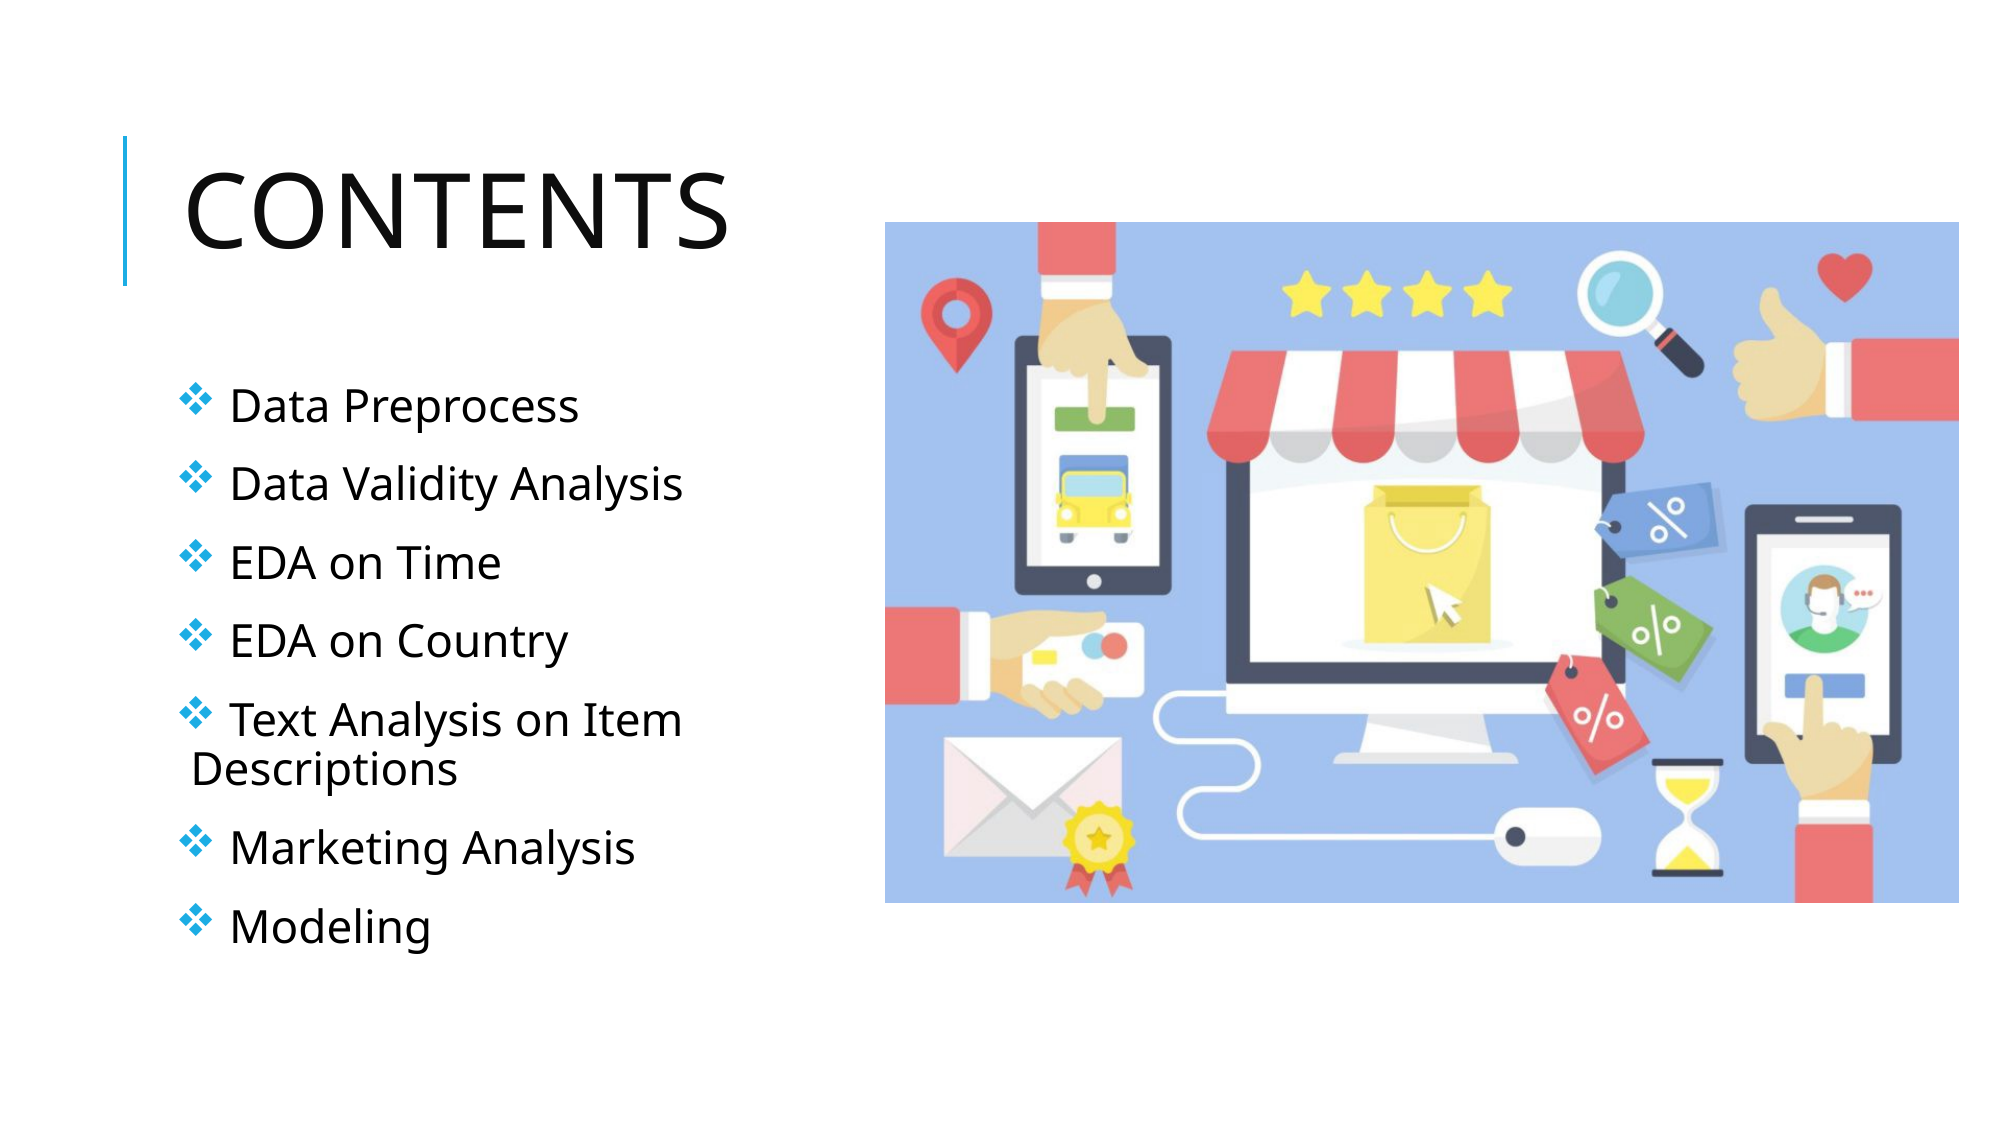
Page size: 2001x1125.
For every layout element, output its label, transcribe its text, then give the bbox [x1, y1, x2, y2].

picture [885, 222, 1959, 903]
title Contents [168, 96, 1763, 342]
list Data Preprocess Data Validity Analysis EDA on Time EDA on Country Text Analysis on Item Descriptions Marketing Analysis Modeling [168, 375, 948, 1035]
